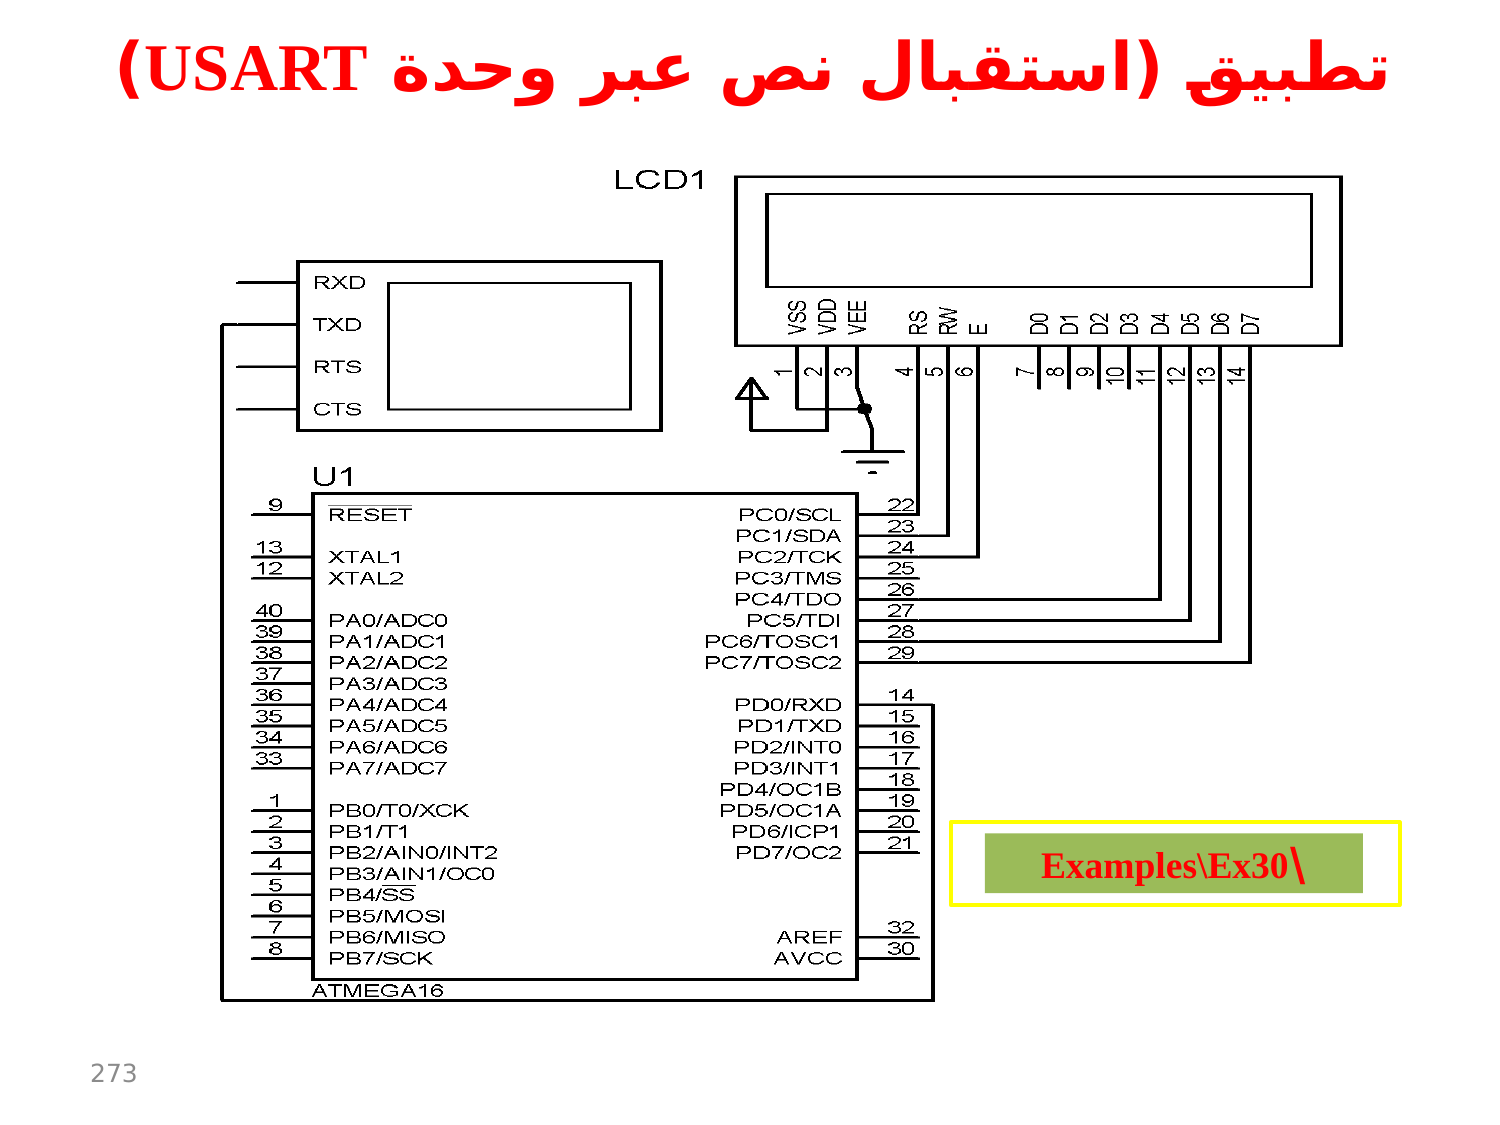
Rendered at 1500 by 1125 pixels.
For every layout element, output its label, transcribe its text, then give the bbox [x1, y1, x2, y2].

text_box تطبيق (استقبال نص عبر وحدة USART) [0, 16, 1500, 112]
slide_number 273 [75, 1042, 425, 1103]
text_box [1393, 820, 1402, 907]
picture [147, 92, 1389, 1022]
